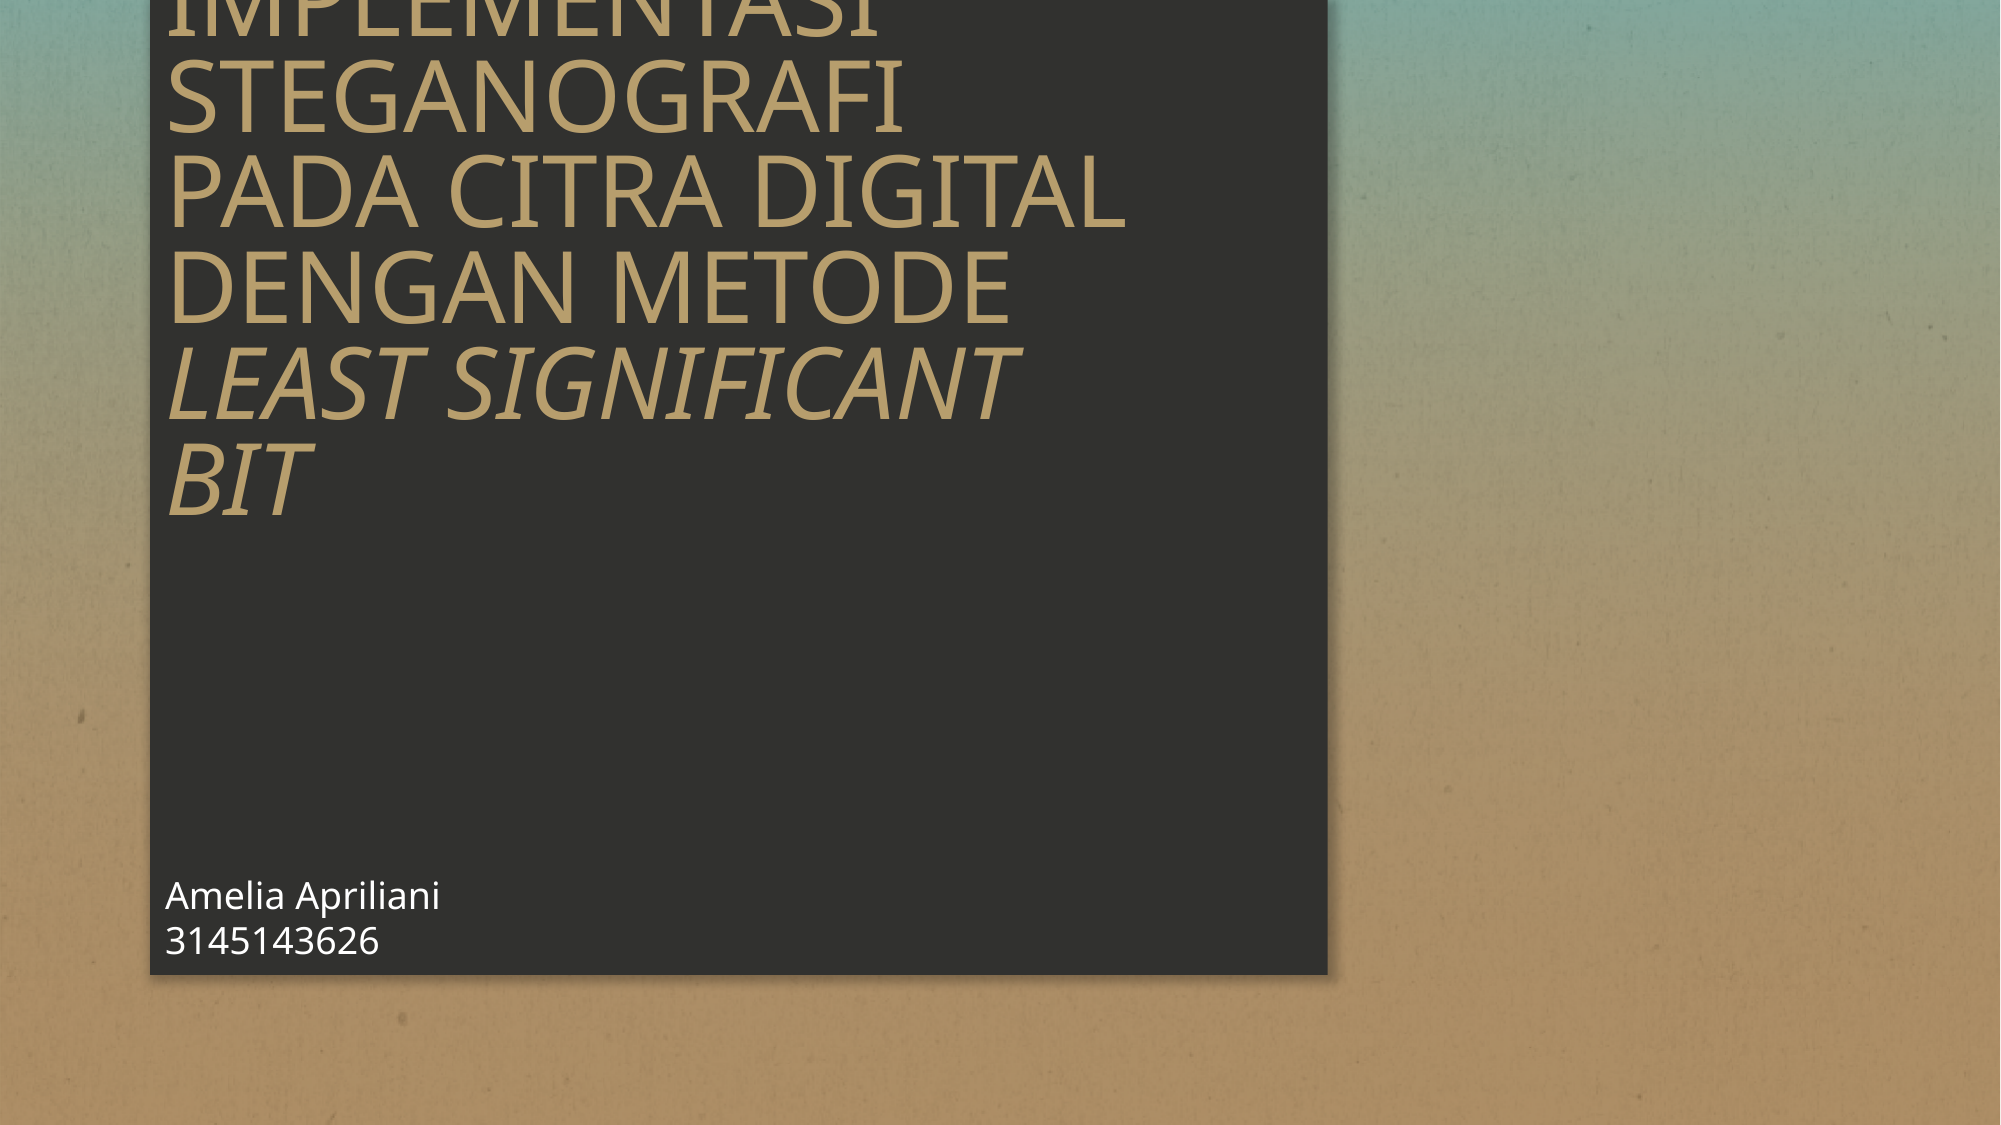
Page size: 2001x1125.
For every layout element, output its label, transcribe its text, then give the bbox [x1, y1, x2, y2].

subtitle Amelia Apriliani 3145143626 [150, 864, 520, 971]
title IMPLEMENTASI STEGANOGRAFI PADA CITRA DIGITAL DENGAN METODE LEAST SIGNIFICANT BIT [150, 40, 1191, 543]
picture [0, 0, 2001, 1125]
